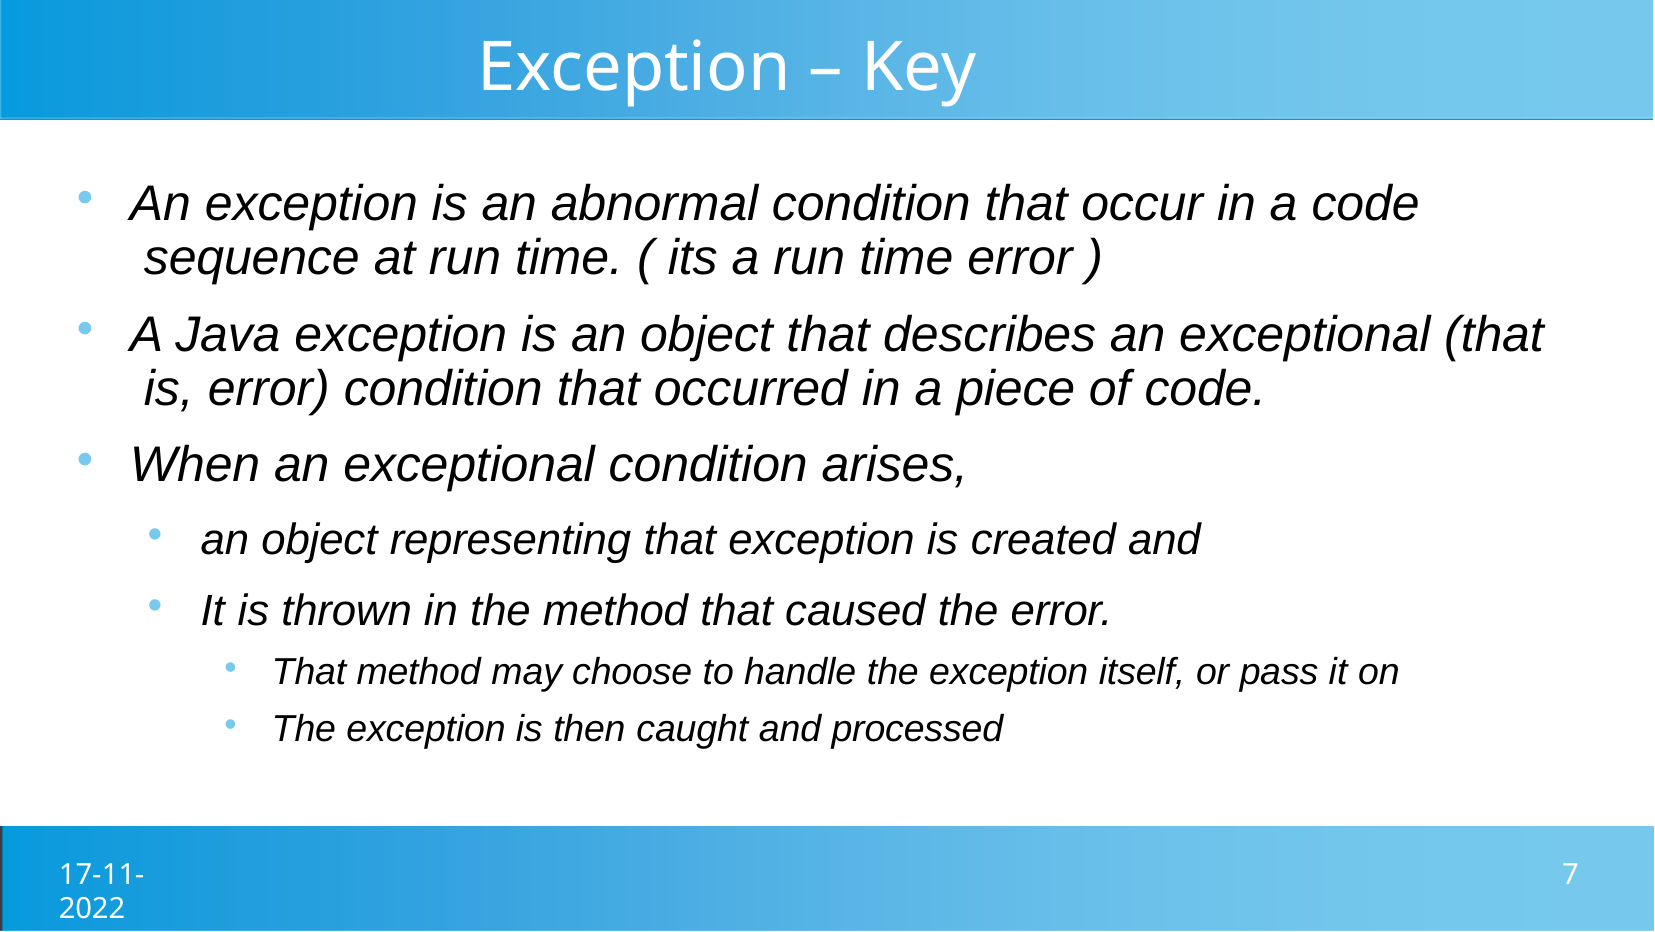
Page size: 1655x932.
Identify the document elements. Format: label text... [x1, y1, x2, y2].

picture [93, 0, 1653, 118]
slide_number 7 [1555, 856, 1601, 932]
text_box An exception is an abnormal condition that occur in a code sequence at run time. ( its a run time error ) A Java exception is an object that describes an exceptional (that is, error) condition that occurred in a piece of code. When an exceptional condition arises, an object representing that exception is created and It is thrown in the method that caused the error. That method may choose to handle the exception itself, or pass it on The exception is then caught and processed [74, 167, 1553, 750]
picture [95, 826, 1654, 931]
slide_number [56, 856, 208, 932]
title Exception – Key points [475, 19, 1179, 167]
